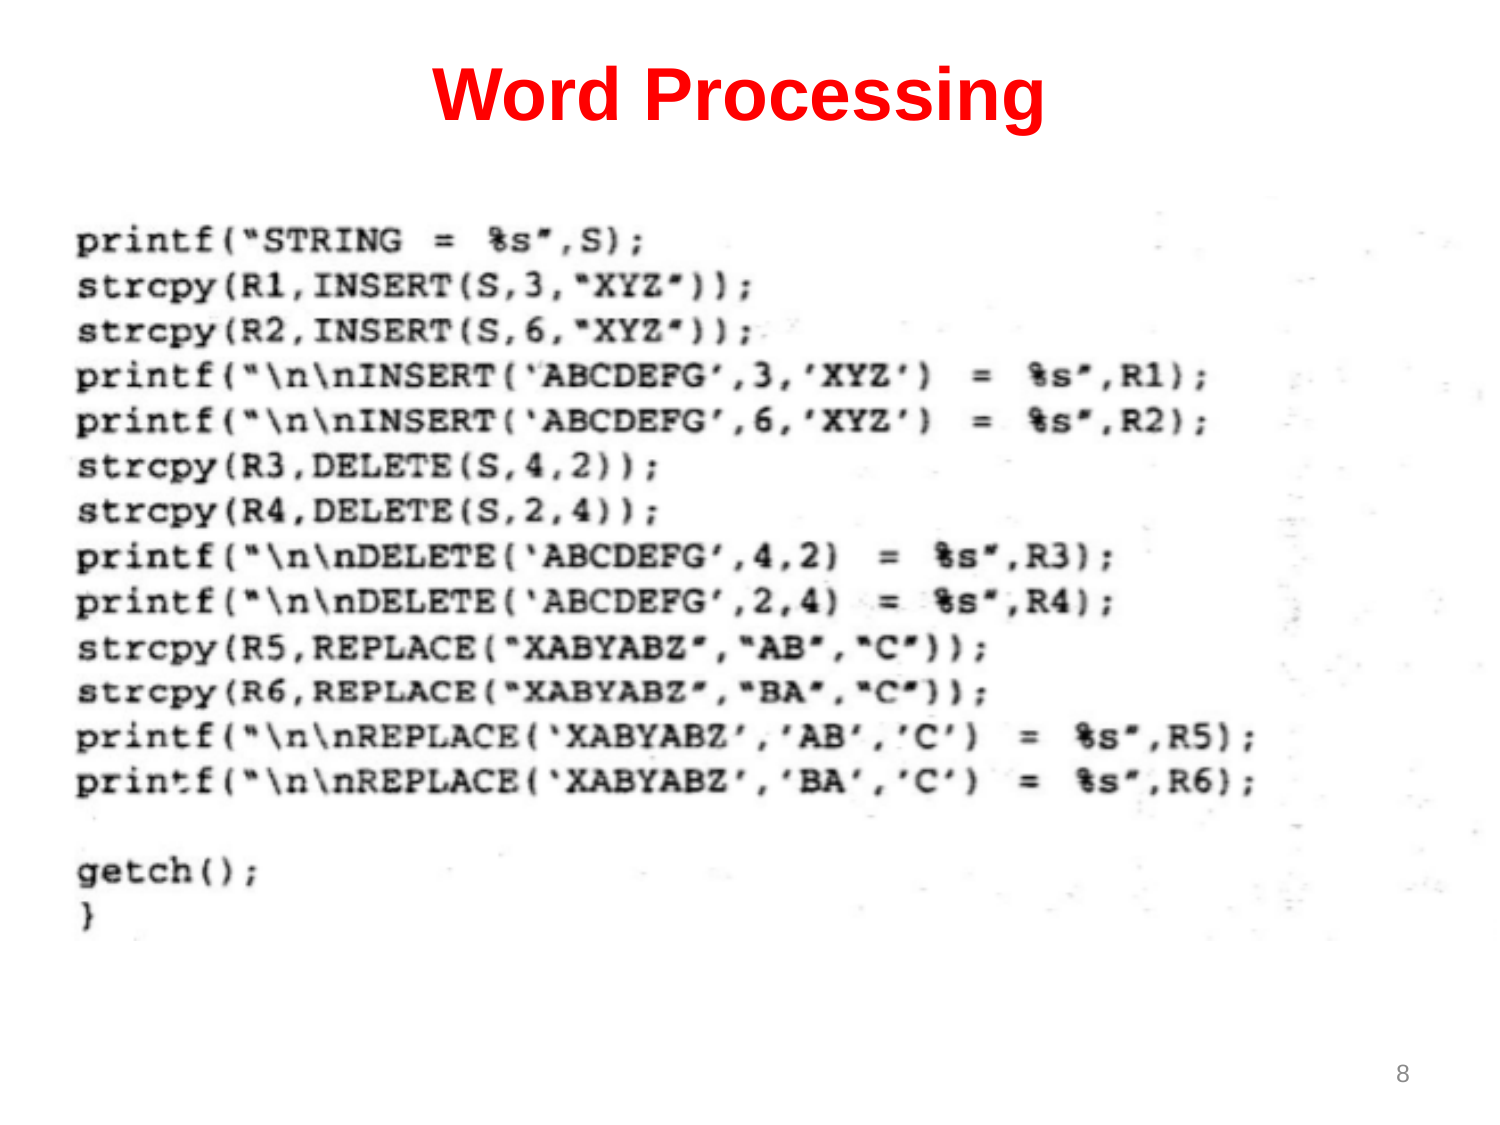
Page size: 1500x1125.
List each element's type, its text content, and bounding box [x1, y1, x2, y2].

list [64, 195, 1497, 941]
title Word Processing [64, 30, 1415, 149]
slide_number 8 [1074, 1042, 1425, 1103]
